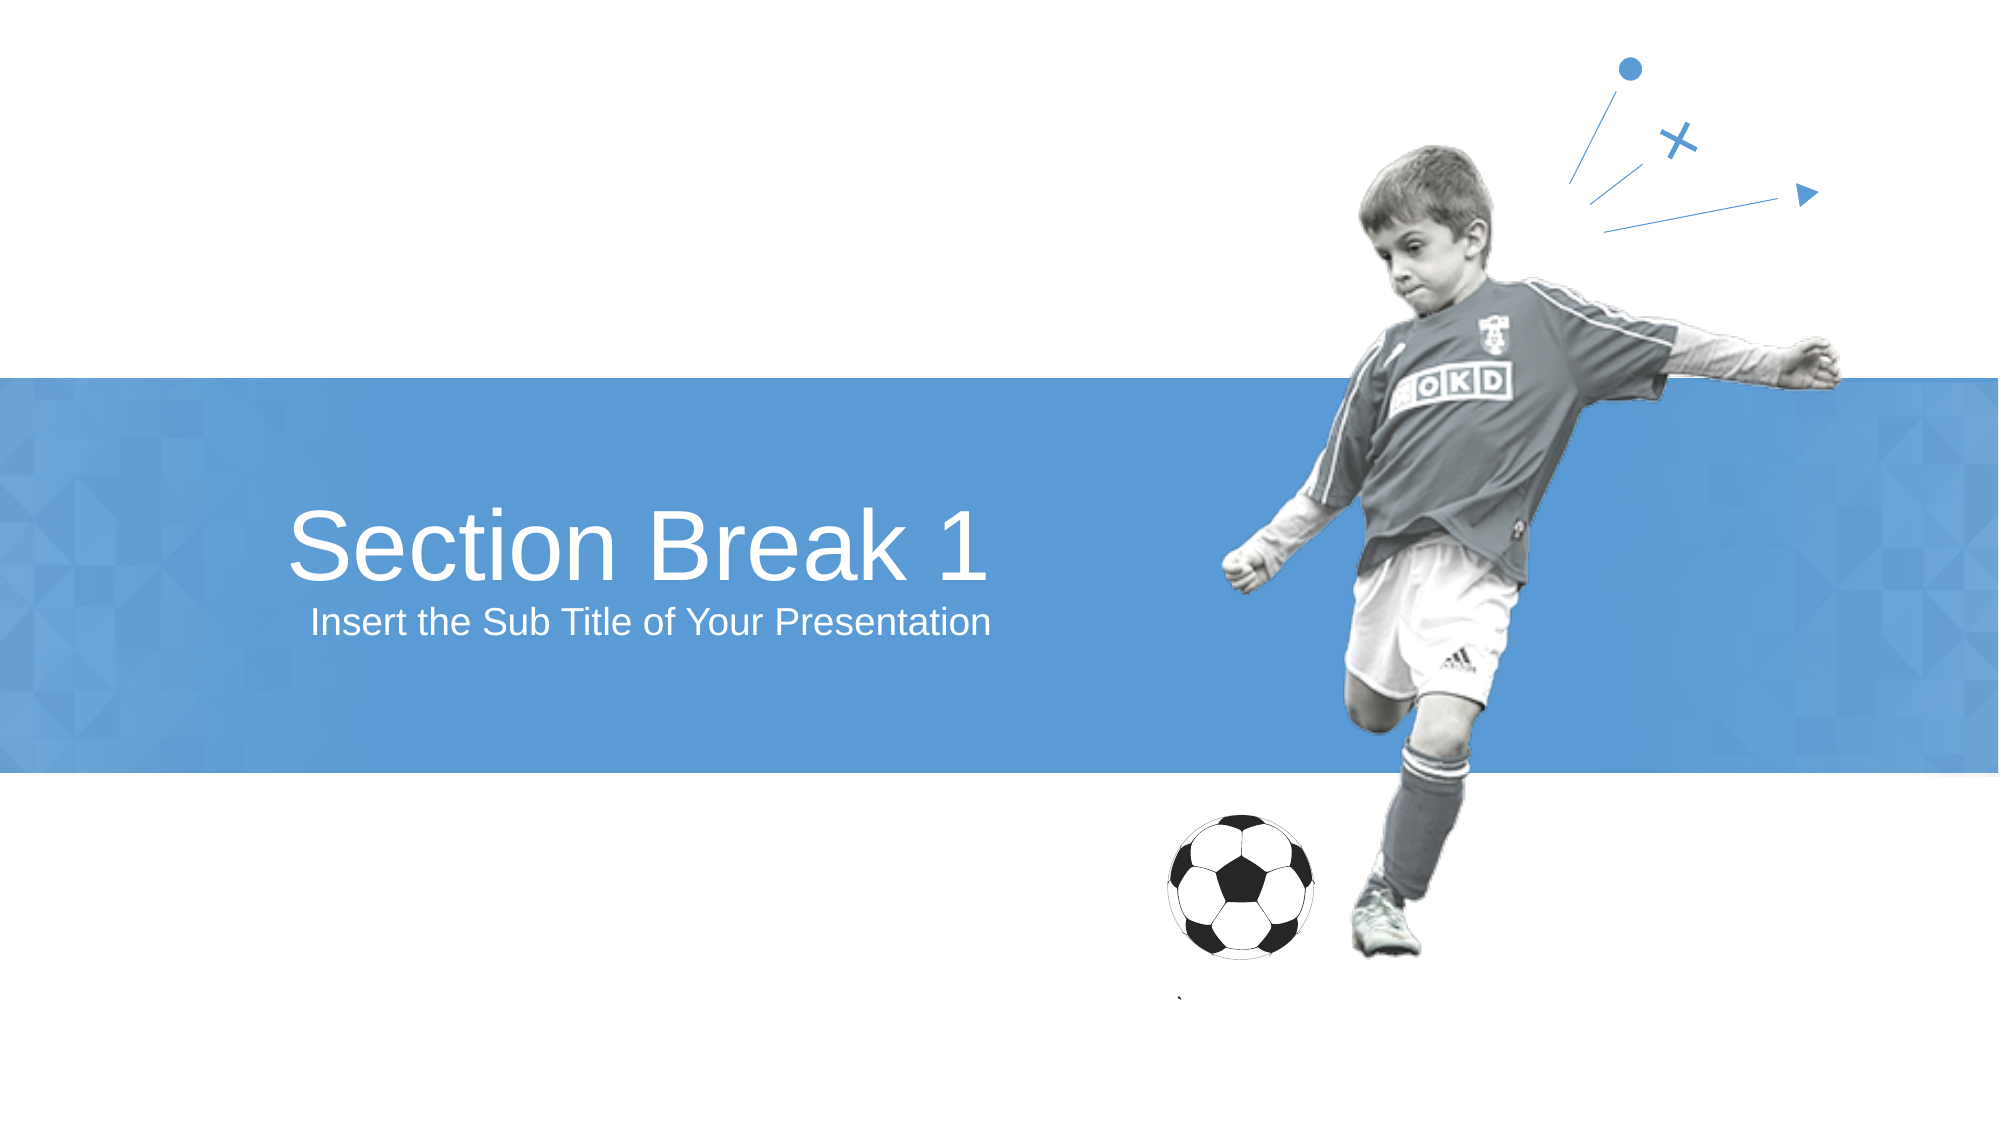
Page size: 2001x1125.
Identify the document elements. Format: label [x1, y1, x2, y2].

text_box [1569, 54, 1821, 233]
text_box [1166, 144, 1844, 1000]
text_box [0, 377, 1166, 776]
text_box [1844, 377, 1999, 776]
